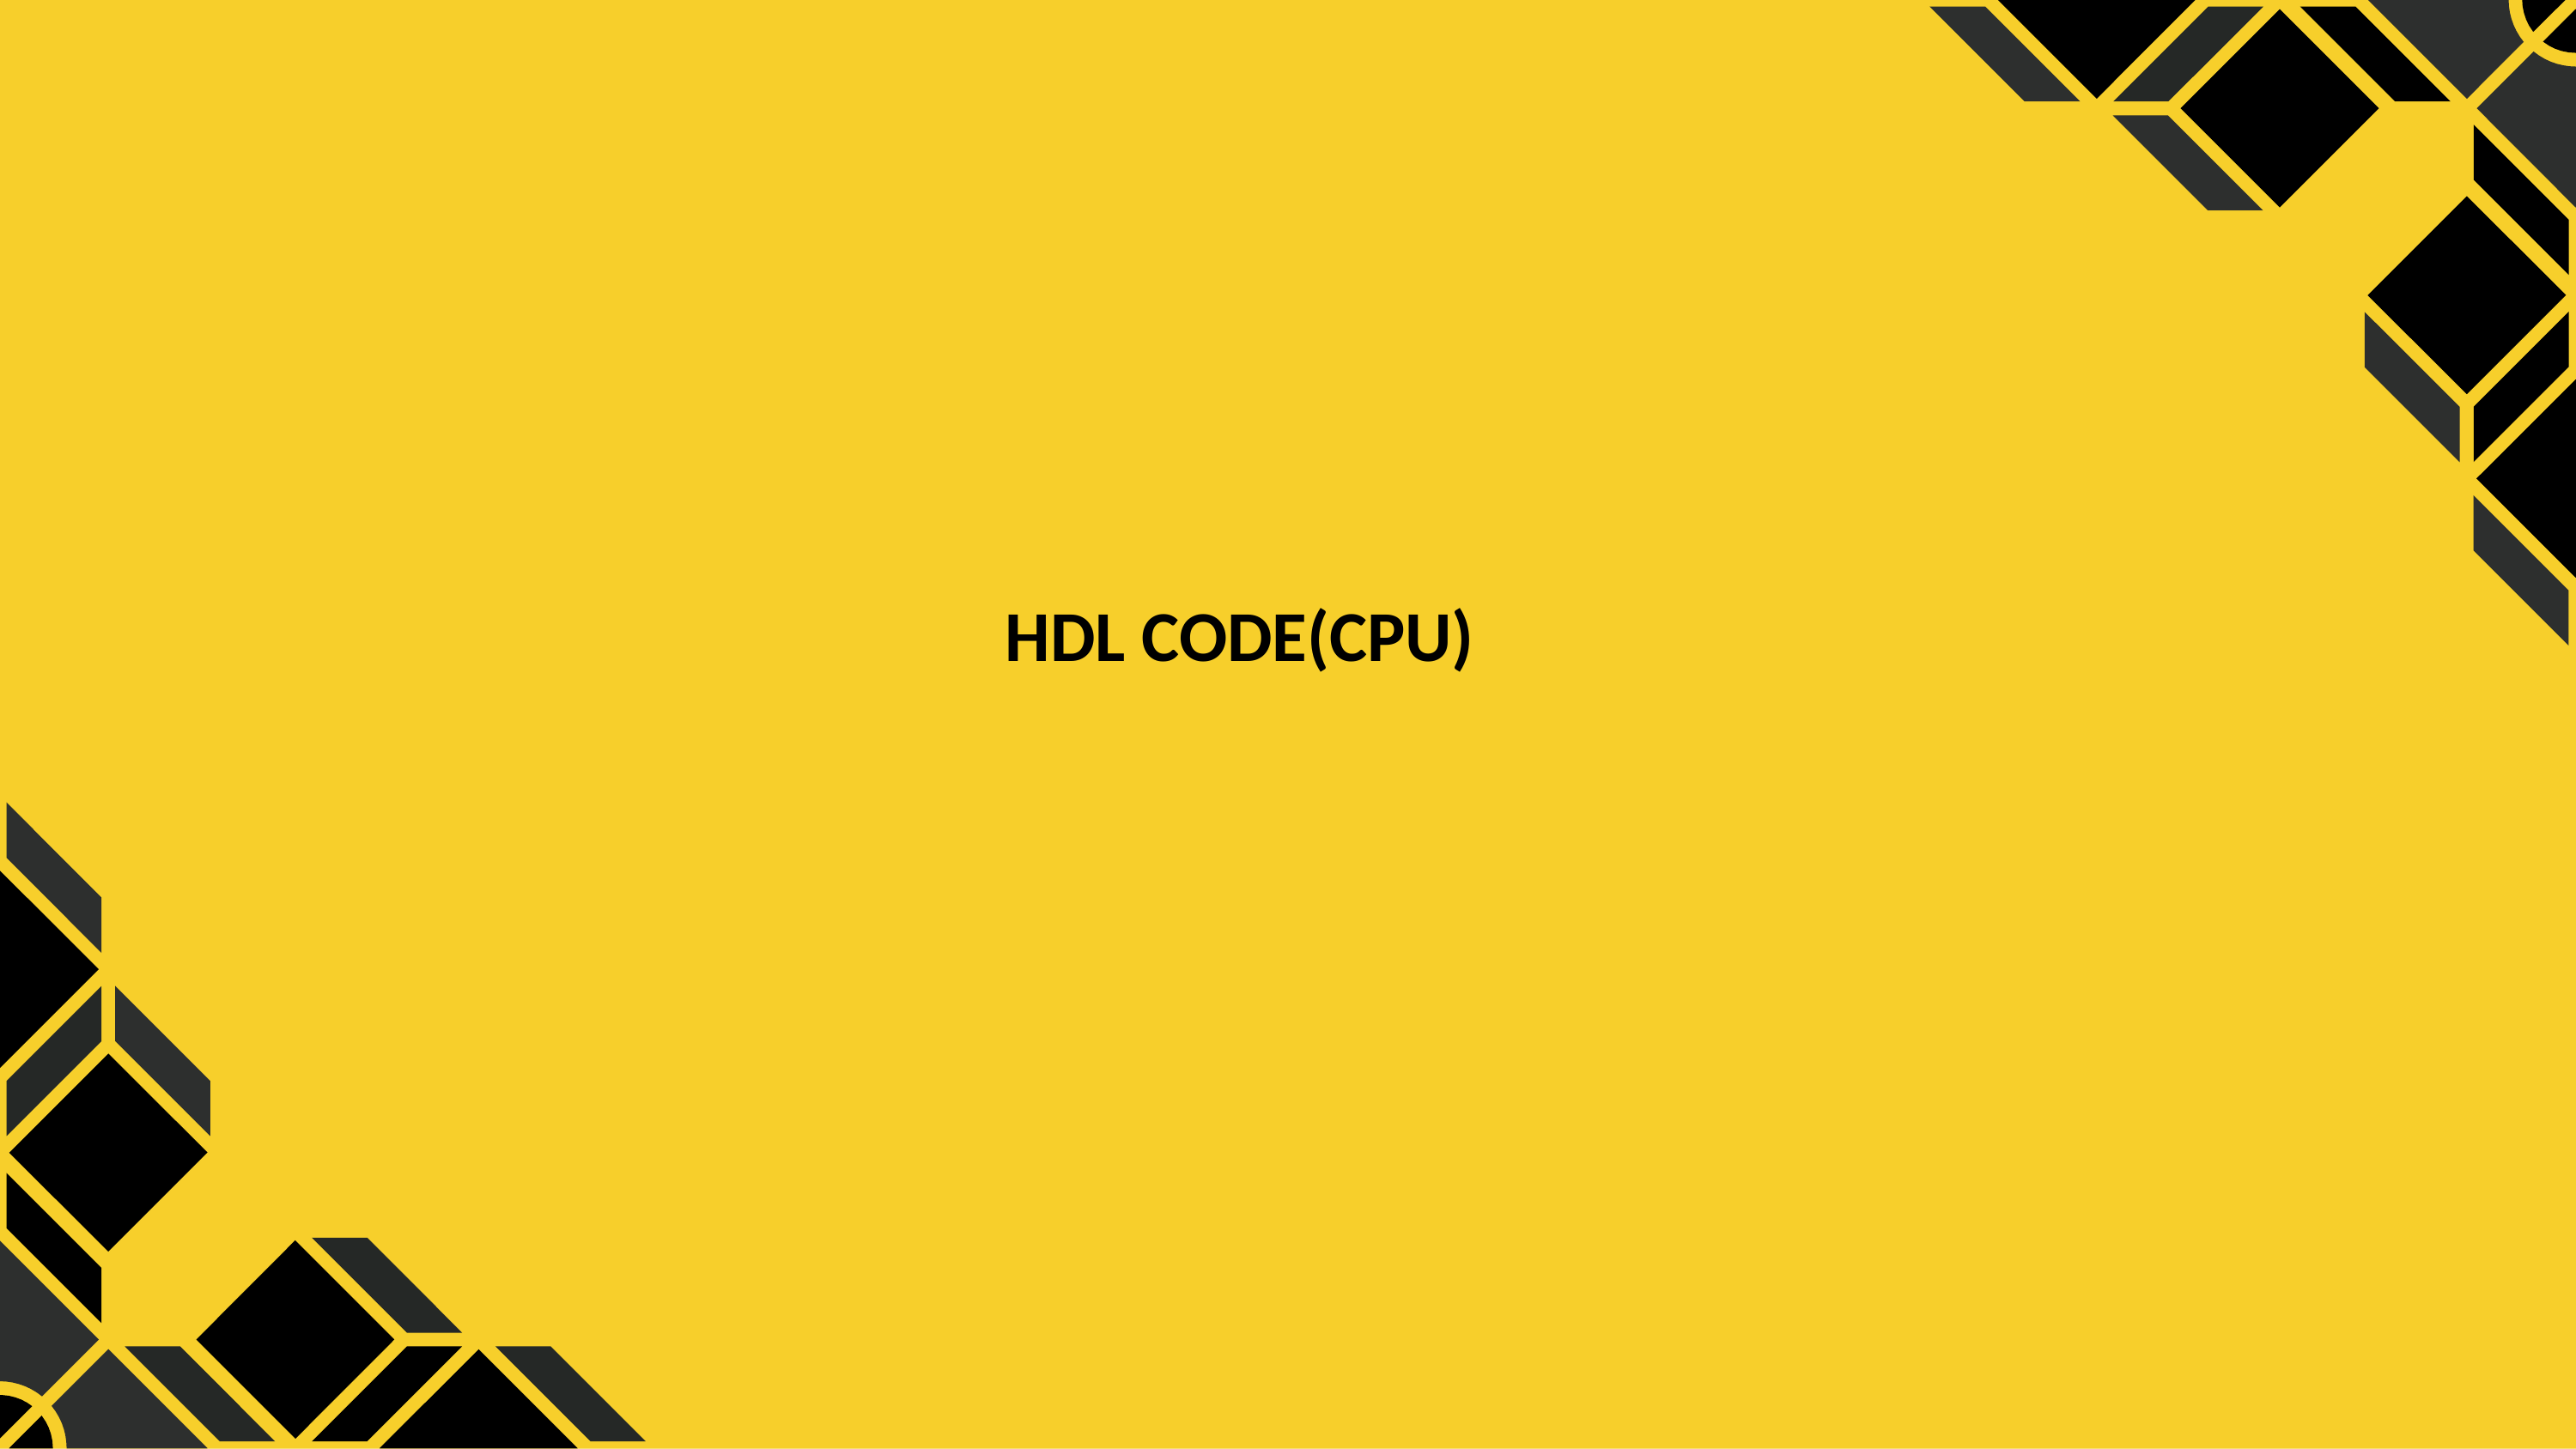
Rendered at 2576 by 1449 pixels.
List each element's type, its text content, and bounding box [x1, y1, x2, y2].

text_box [0, 802, 647, 1449]
text_box HDL CODE(CPU) [783, 583, 1696, 682]
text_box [1929, 0, 2576, 646]
